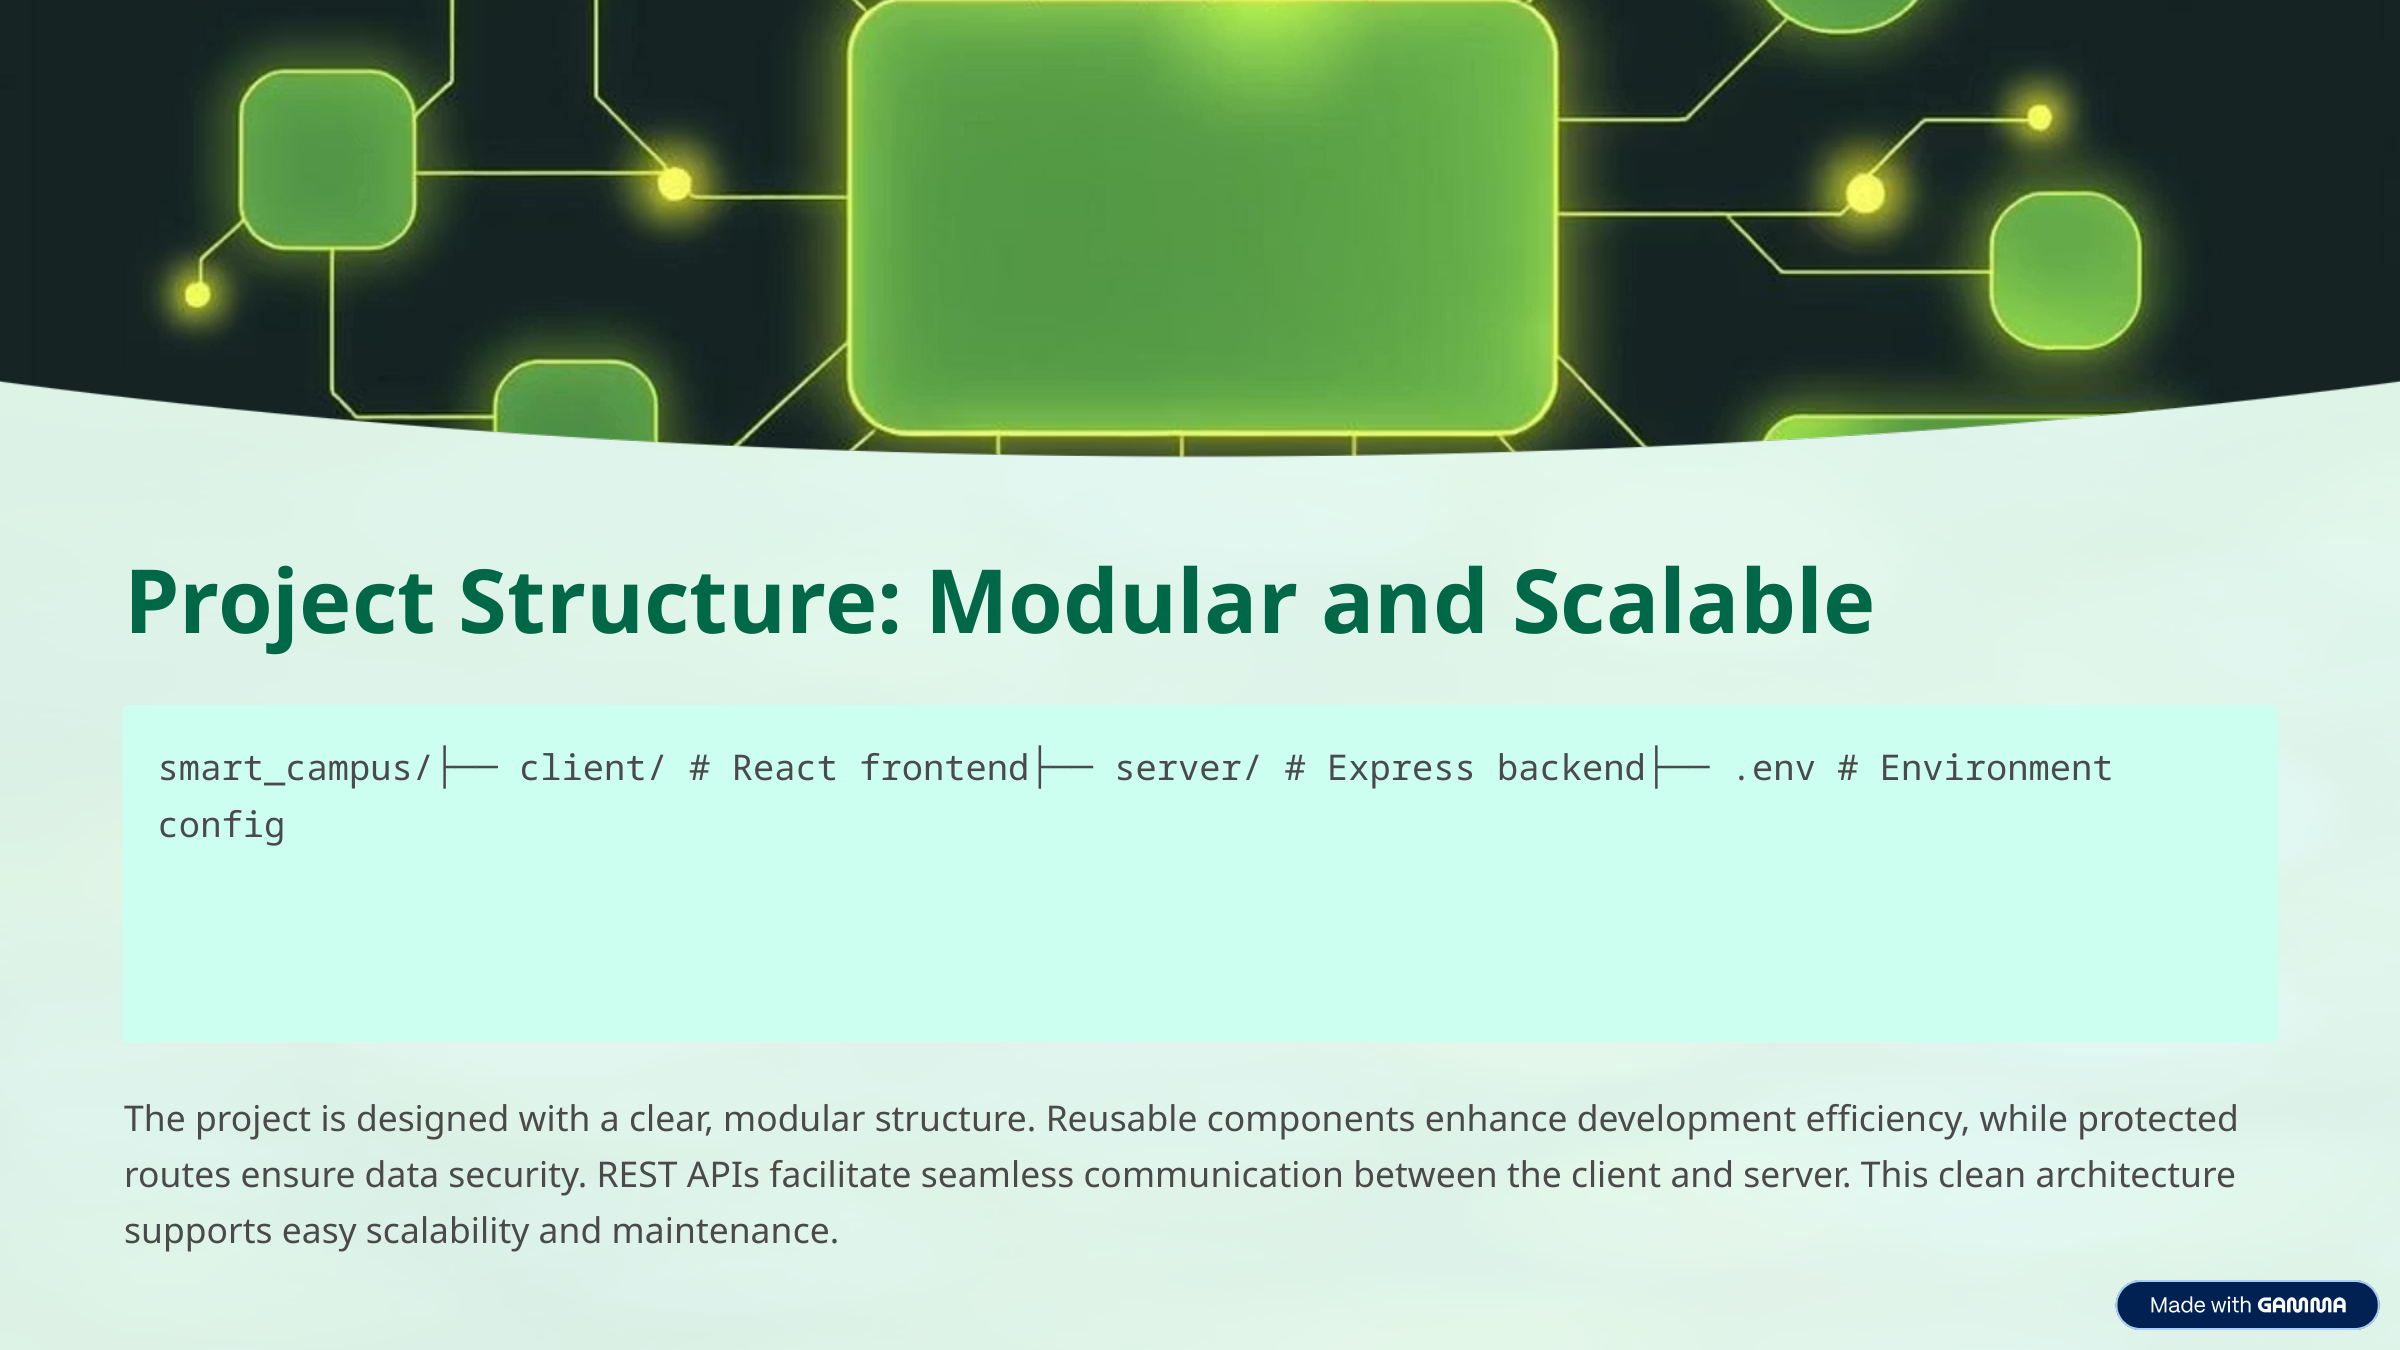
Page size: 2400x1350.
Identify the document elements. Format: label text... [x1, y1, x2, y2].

text_box [122, 705, 2278, 1042]
text_box smart_campus/├── client/ # React frontend├── server/ # Express backend├── .env # Environment config [157, 731, 2243, 1016]
text_box The project is designed with a clear, modular structure. Reusable components enhance development efficiency, while protected routes ensure data security. REST APIs facilitate seamless communication between the client and server. This clean architecture supports easy scalability and maintenance. [124, 1081, 2276, 1253]
picture [2106, 1271, 2389, 1339]
text_box Project Structure: Modular and Scalable [124, 541, 1930, 652]
picture [0, 0, 2400, 466]
